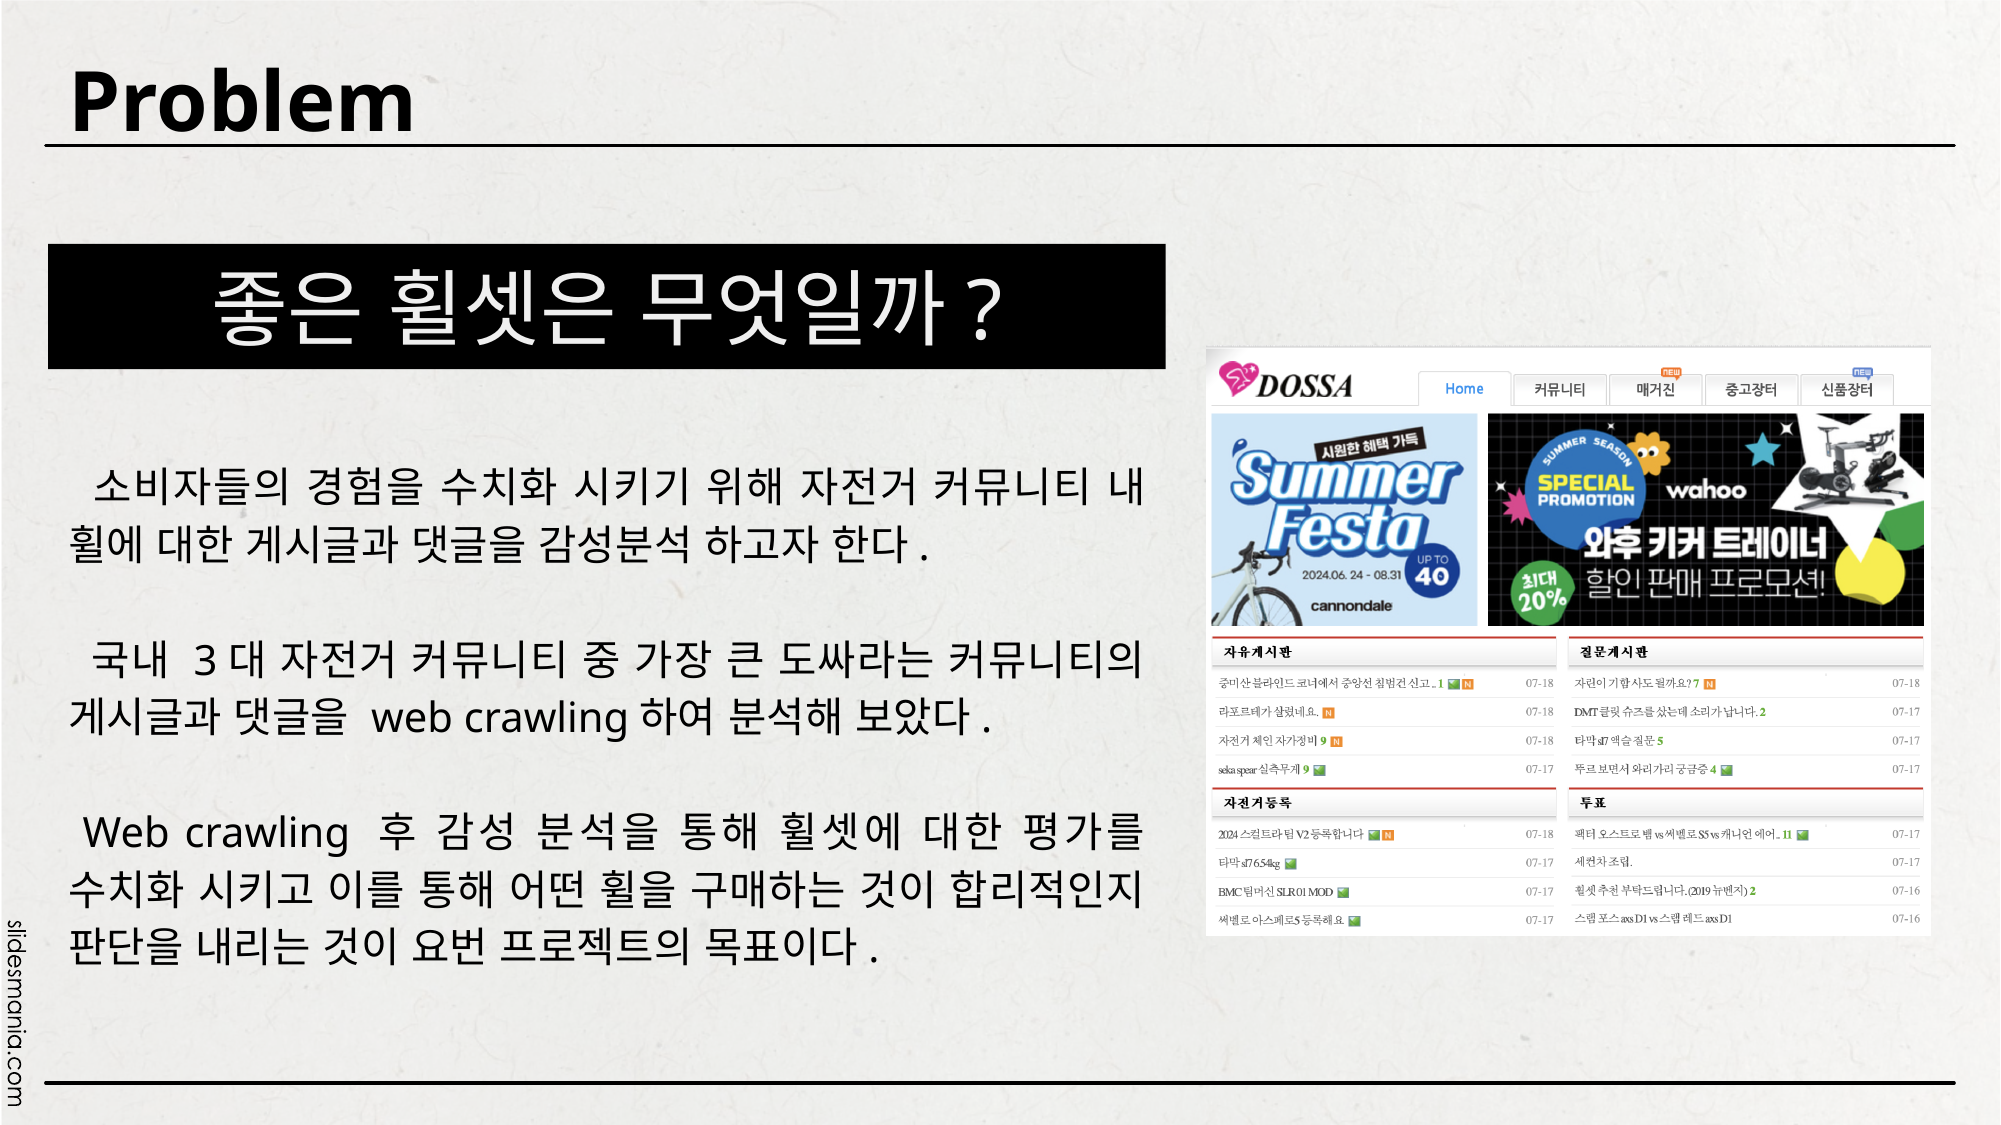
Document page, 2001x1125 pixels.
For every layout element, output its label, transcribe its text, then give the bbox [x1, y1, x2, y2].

title 좋은 휠셋은 무엇일까? [48, 243, 1166, 369]
subtitle Problem [48, 51, 922, 146]
picture [1205, 345, 1931, 937]
list 소비자들의 경험을 수치화 시키기 위해 자전거 커뮤니티 내 휠에 대한 게시글과 댓글을 감성분석 하고자 한다. 국내 3대 자전거 커뮤니티 중 가장 큰 도싸라는 커뮤니티의 게시글과 댓글을 web crawling하여 분석해 보았다. Web crawling 후 감성 분석을 통해 휠셋에 대한 평가를 수치화 시키고 이를 통해 어떤 휠을 구매하는 것이 합리적인지 판단을 내리는 것이 요번 프로젝트의 목표이다. [48, 369, 1166, 1056]
